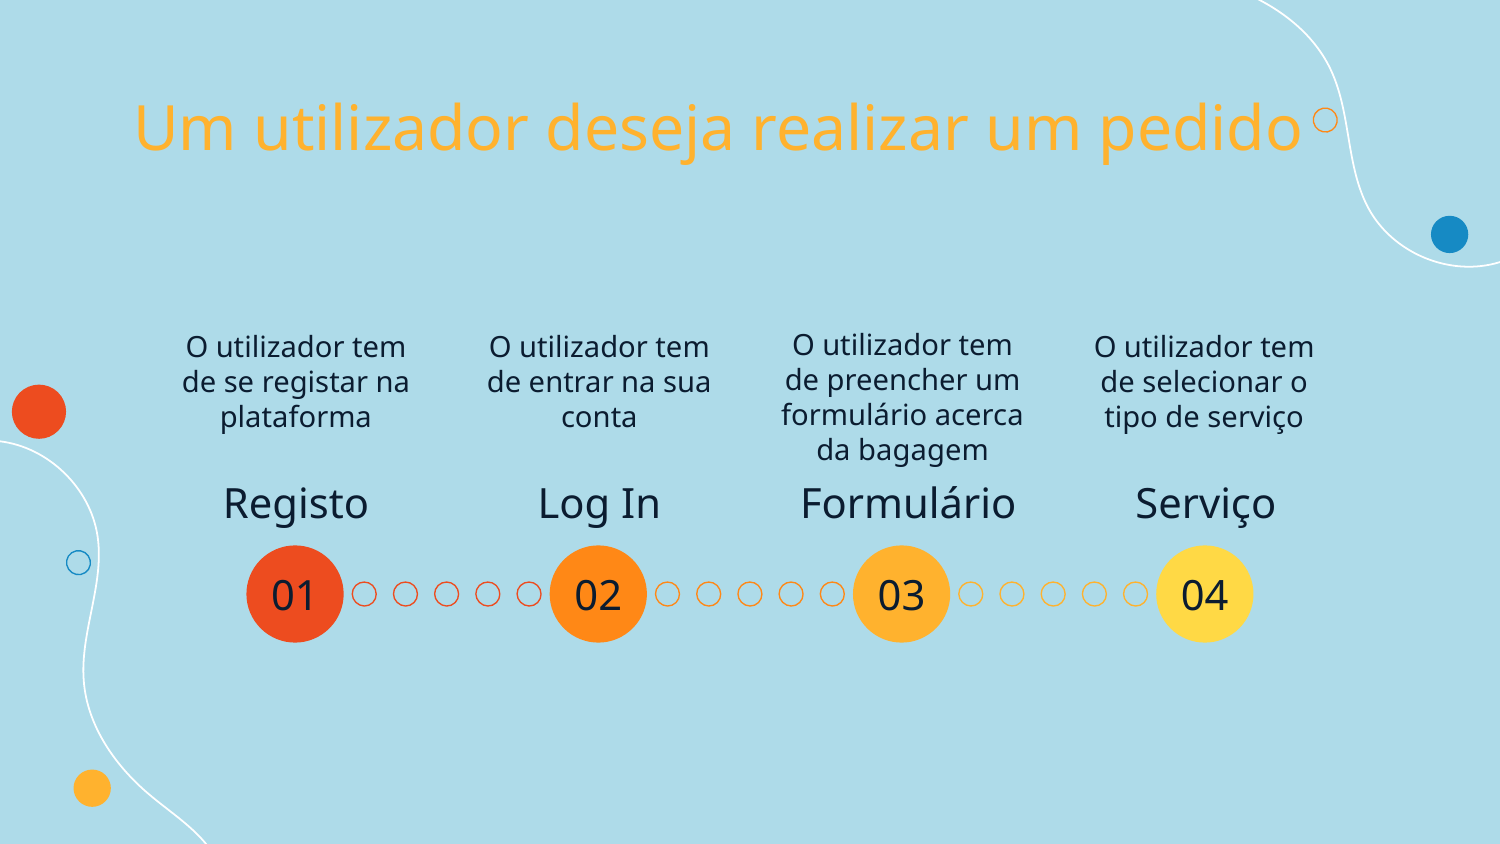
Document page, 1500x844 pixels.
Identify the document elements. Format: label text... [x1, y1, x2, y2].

text_box Registo [200, 484, 390, 527]
title Um utilizador deseja realizar um pedido [118, 72, 1390, 167]
text_box O utilizador tem de preencher um formulário acerca da bagagem [777, 373, 1026, 467]
text_box O utilizador tem de entrar na sua conta [474, 340, 723, 434]
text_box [953, 576, 1153, 612]
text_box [347, 576, 547, 612]
text_box [1177, 634, 1233, 643]
text_box [267, 634, 323, 643]
text_box [570, 634, 626, 643]
text_box O utilizador tem de se registar na plataforma [170, 340, 420, 434]
text_box 03 [852, 553, 951, 634]
text_box Serviço [1118, 484, 1292, 527]
text_box 01 [246, 553, 344, 634]
text_box [269, 545, 322, 553]
text_box Log In [503, 484, 693, 527]
text_box [1178, 545, 1231, 553]
text_box [874, 634, 930, 643]
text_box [650, 576, 850, 612]
text_box 04 [1156, 553, 1254, 634]
text_box Formulário [788, 483, 1026, 527]
text_box O utilizador tem de selecionar o tipo de serviço [1078, 339, 1328, 433]
text_box 02 [549, 553, 647, 634]
text_box [572, 545, 625, 553]
text_box [875, 545, 928, 553]
